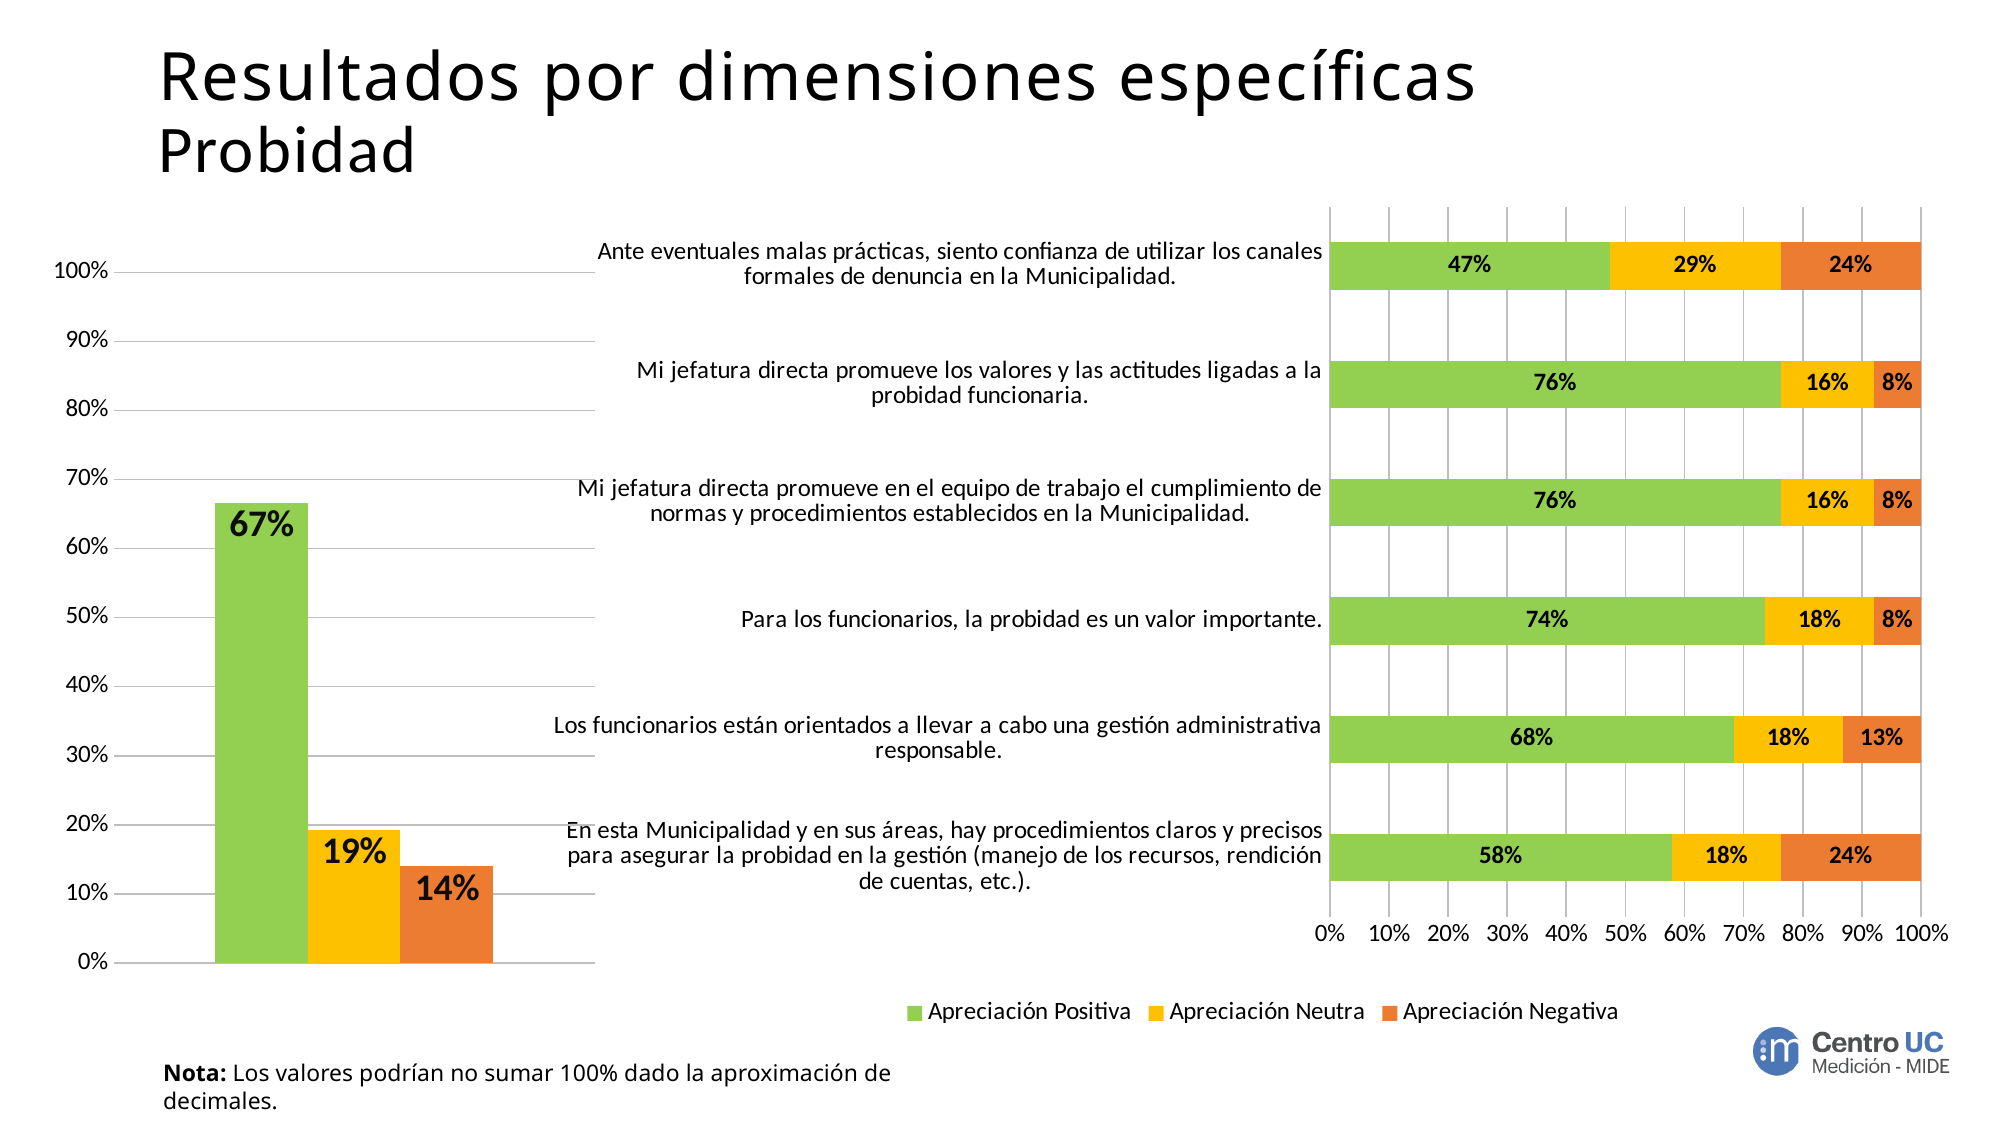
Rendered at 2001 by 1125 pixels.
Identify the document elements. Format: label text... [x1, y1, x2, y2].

title Resultados por dimensiones específicas Probidad [158, 42, 1824, 203]
picture [1753, 1032, 1951, 1077]
chart [41, 183, 1970, 1032]
text_box Nota: Los valores podrían no sumar 100% dado la aproximación de decimales. [148, 1051, 979, 1122]
